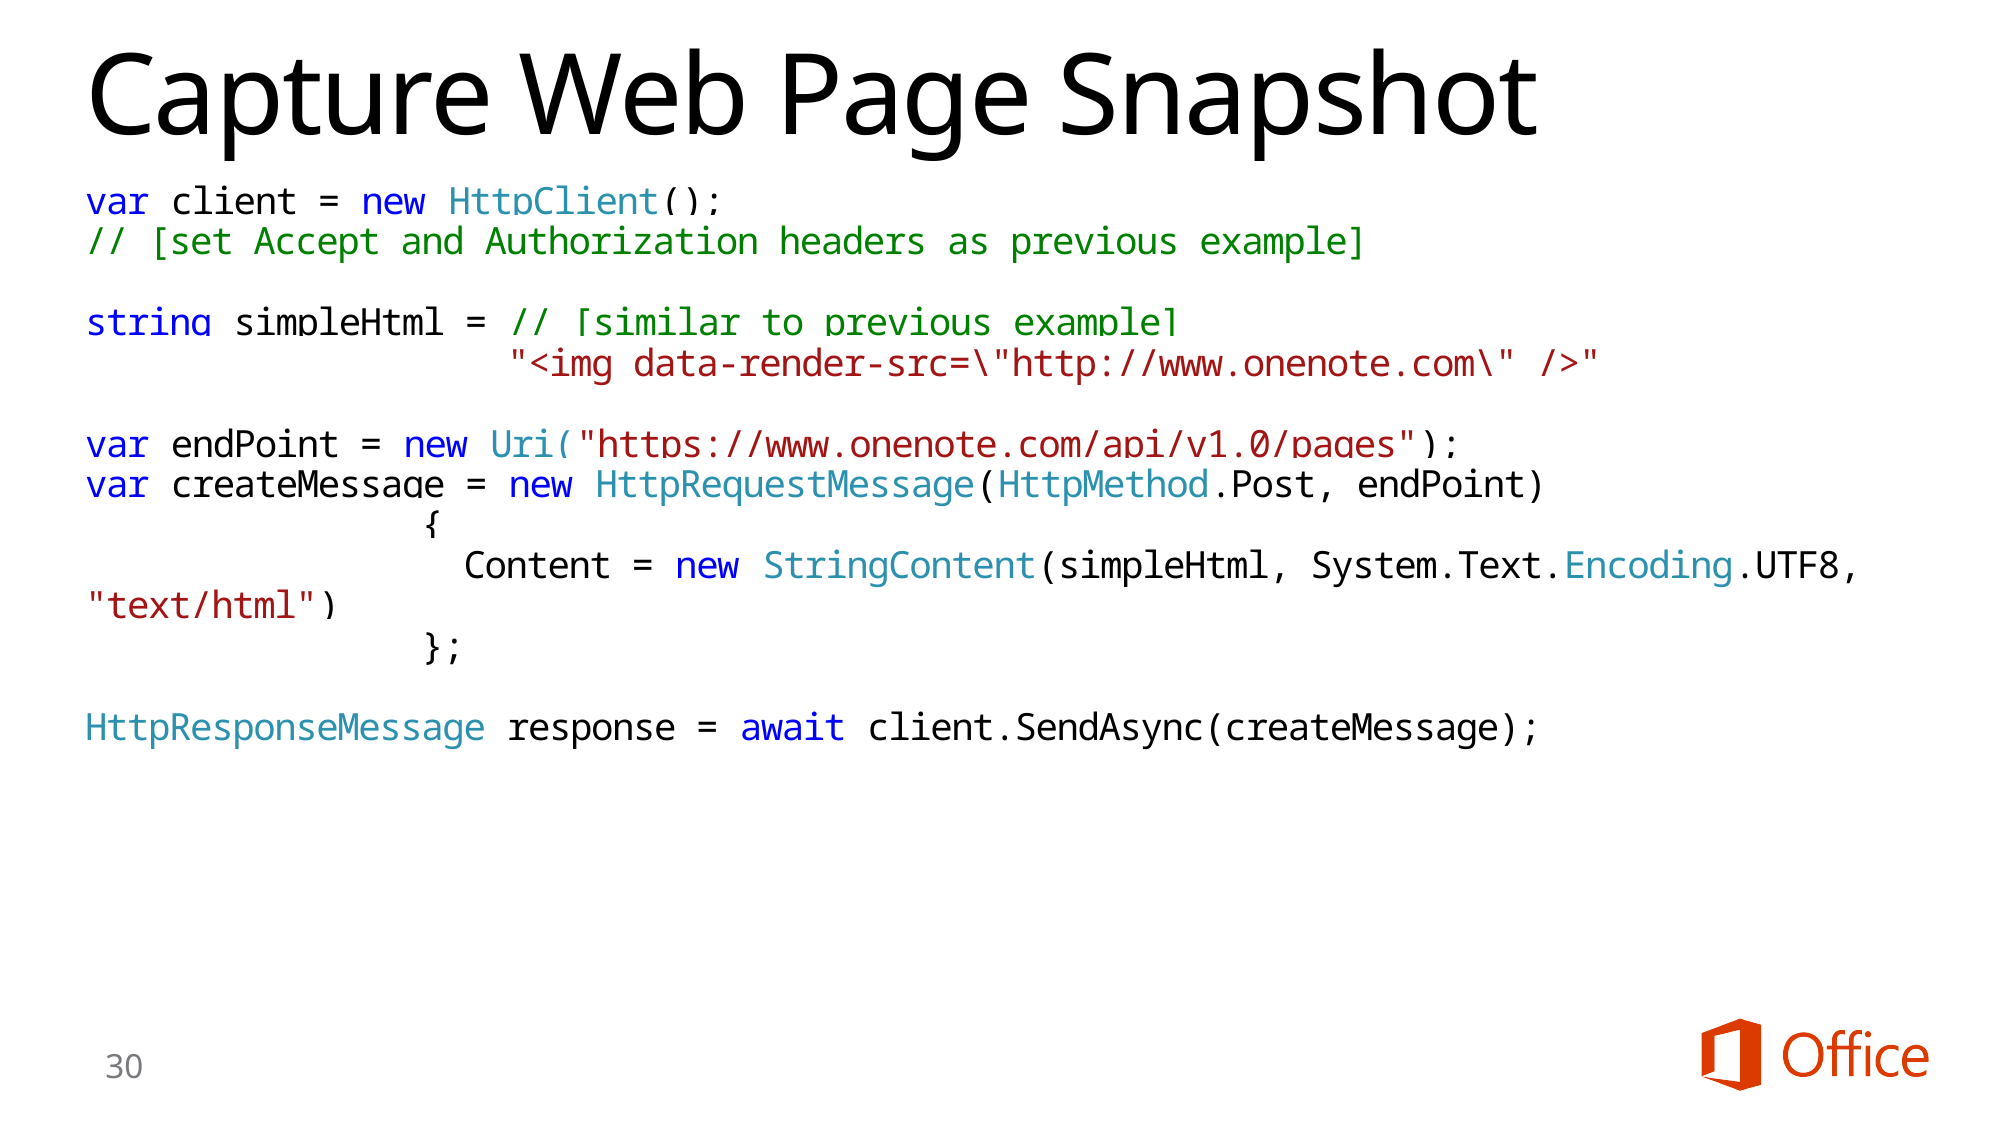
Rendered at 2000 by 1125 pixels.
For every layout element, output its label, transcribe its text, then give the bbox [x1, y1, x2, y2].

title Capture Web Page Snapshot [85, 37, 1914, 161]
list var client = new HttpClient(); // [set Accept and Authorization headers as previous example] string simpleHtml = // [similar to previous example] "<img data-render-src=\"http://www.onenote.com\" />" var endPoint = new Uri("https://www.onenote.com/api/v1.0/pages"); var createMessage = new HttpRequestMessage(HttpMethod.Post, endPoint) { Content = new StringContent(simpleHtml, System.Text.Encoding.UTF8, "text/html") }; HttpResponseMessage response = await client.SendAsync(createMessage); [85, 181, 1949, 995]
picture [1670, 987, 1960, 1122]
slide_number 30 [85, 1049, 178, 1086]
